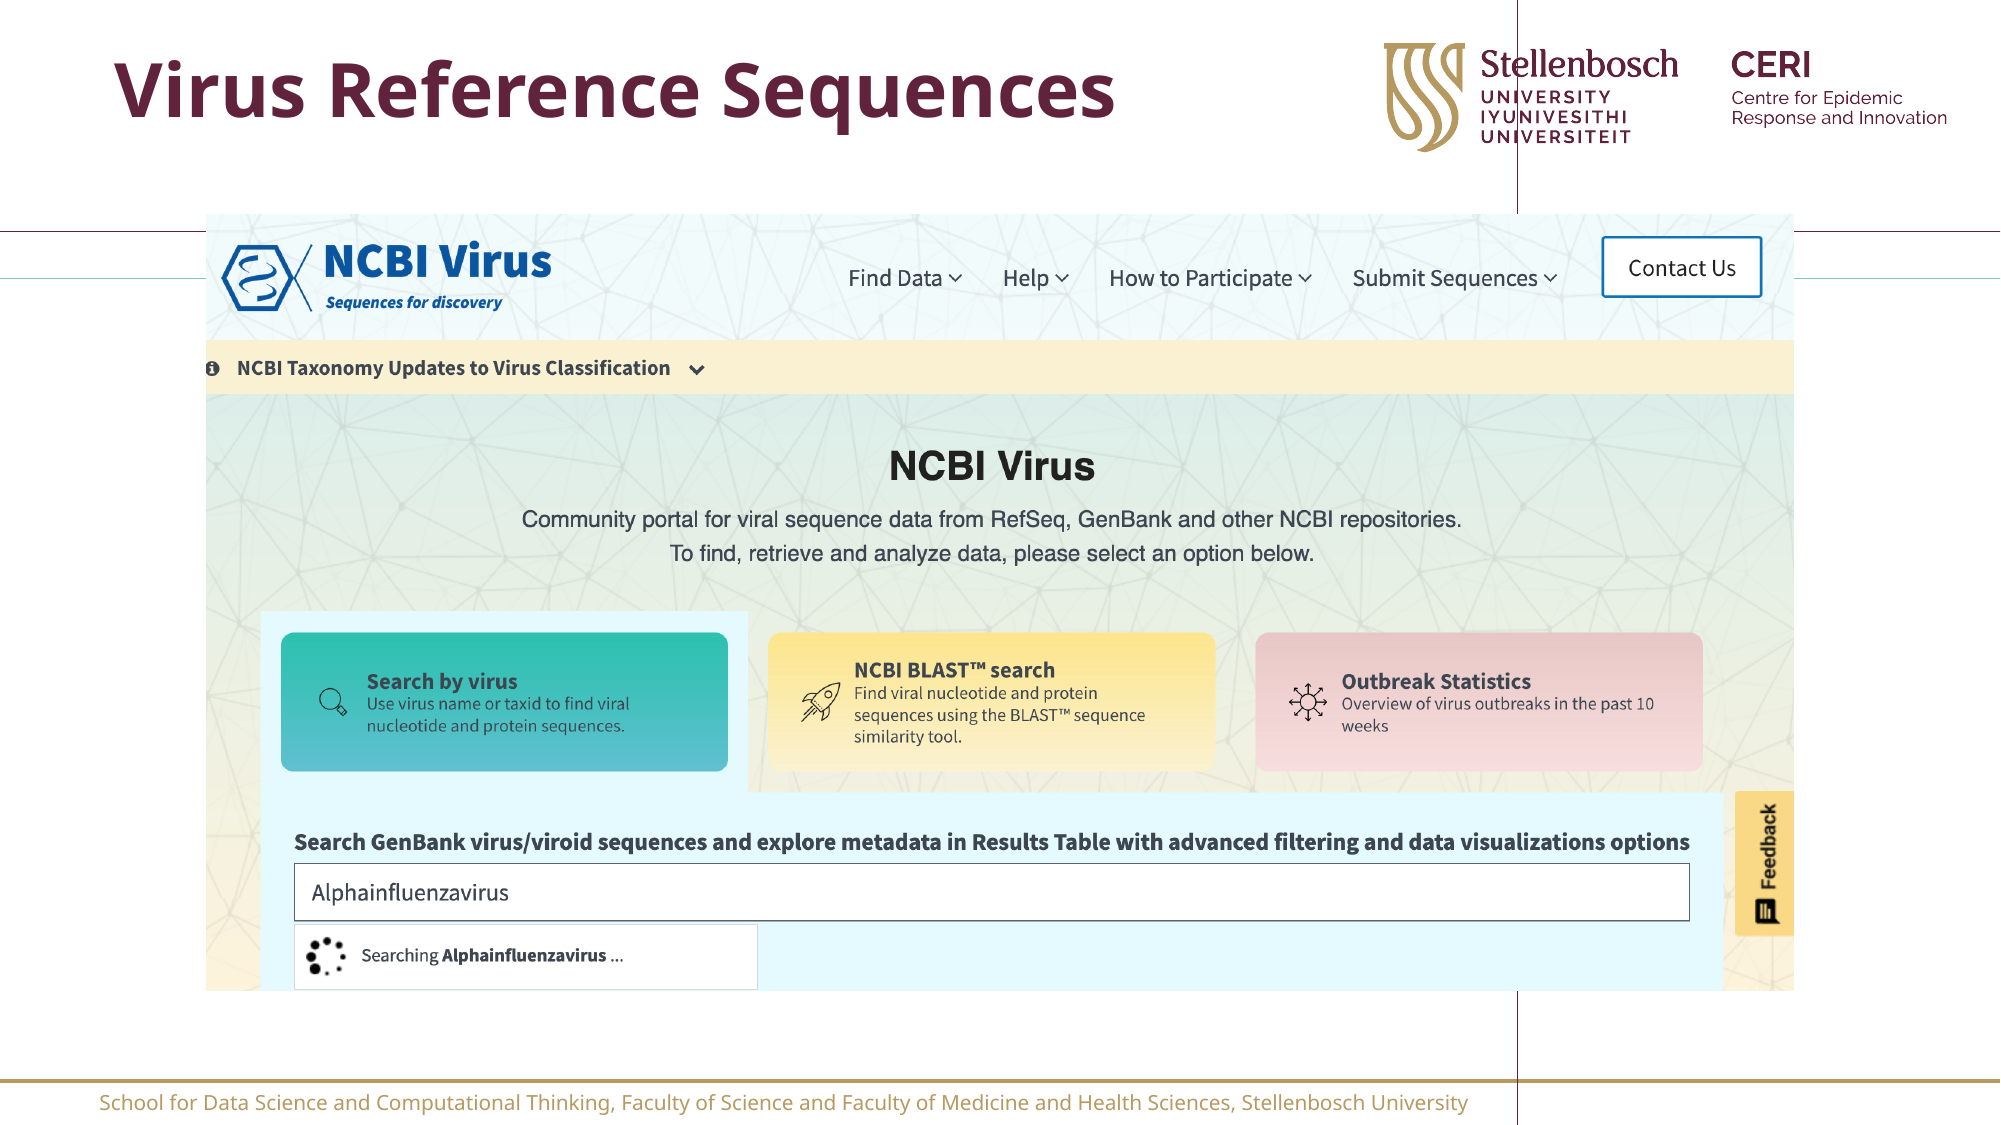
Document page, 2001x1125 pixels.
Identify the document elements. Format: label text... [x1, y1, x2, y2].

title Virus Reference Sequences [99, 45, 1900, 168]
picture [1339, 0, 2000, 202]
picture [206, 214, 1794, 991]
